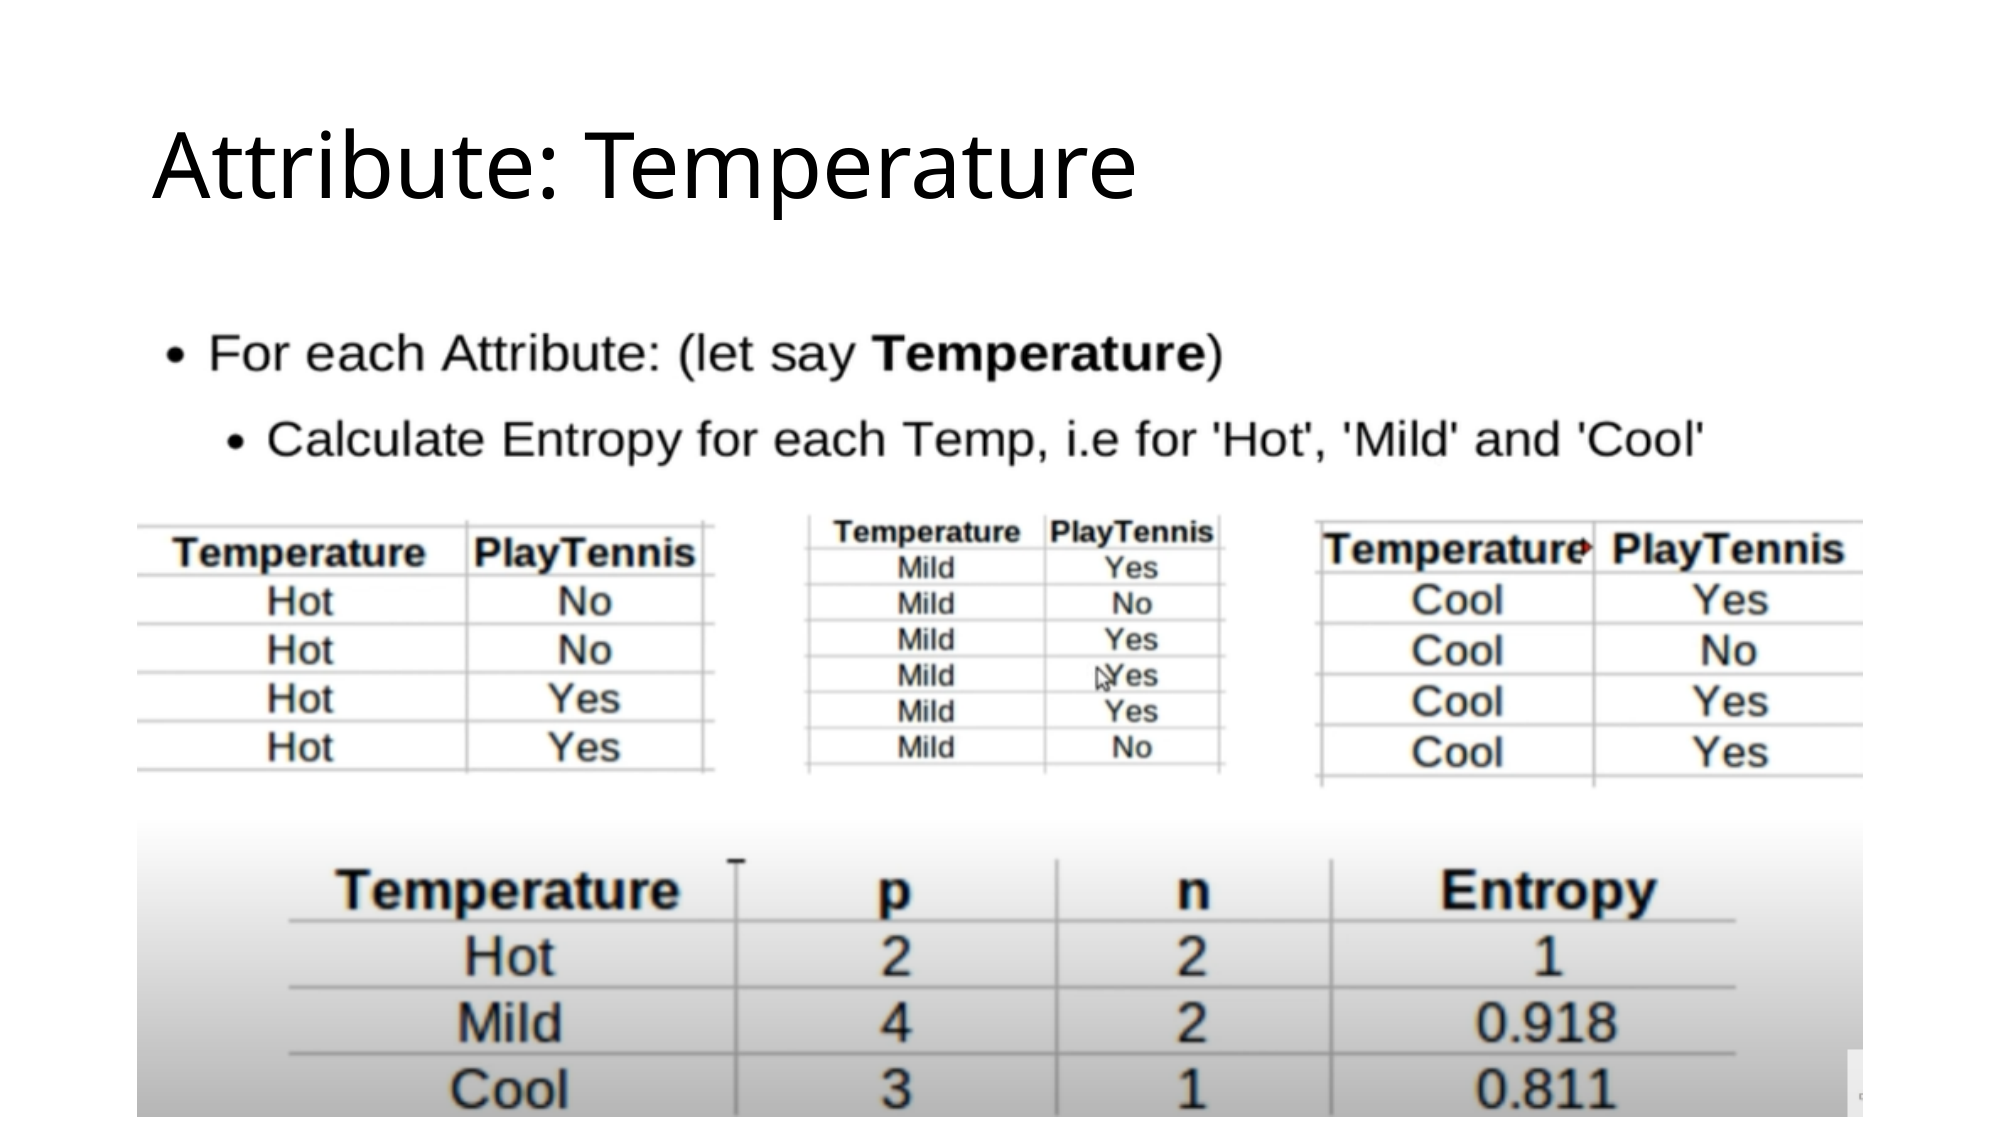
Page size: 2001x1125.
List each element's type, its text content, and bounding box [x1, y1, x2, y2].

title Attribute: Temperature [137, 59, 1863, 277]
picture [137, 277, 1863, 1117]
